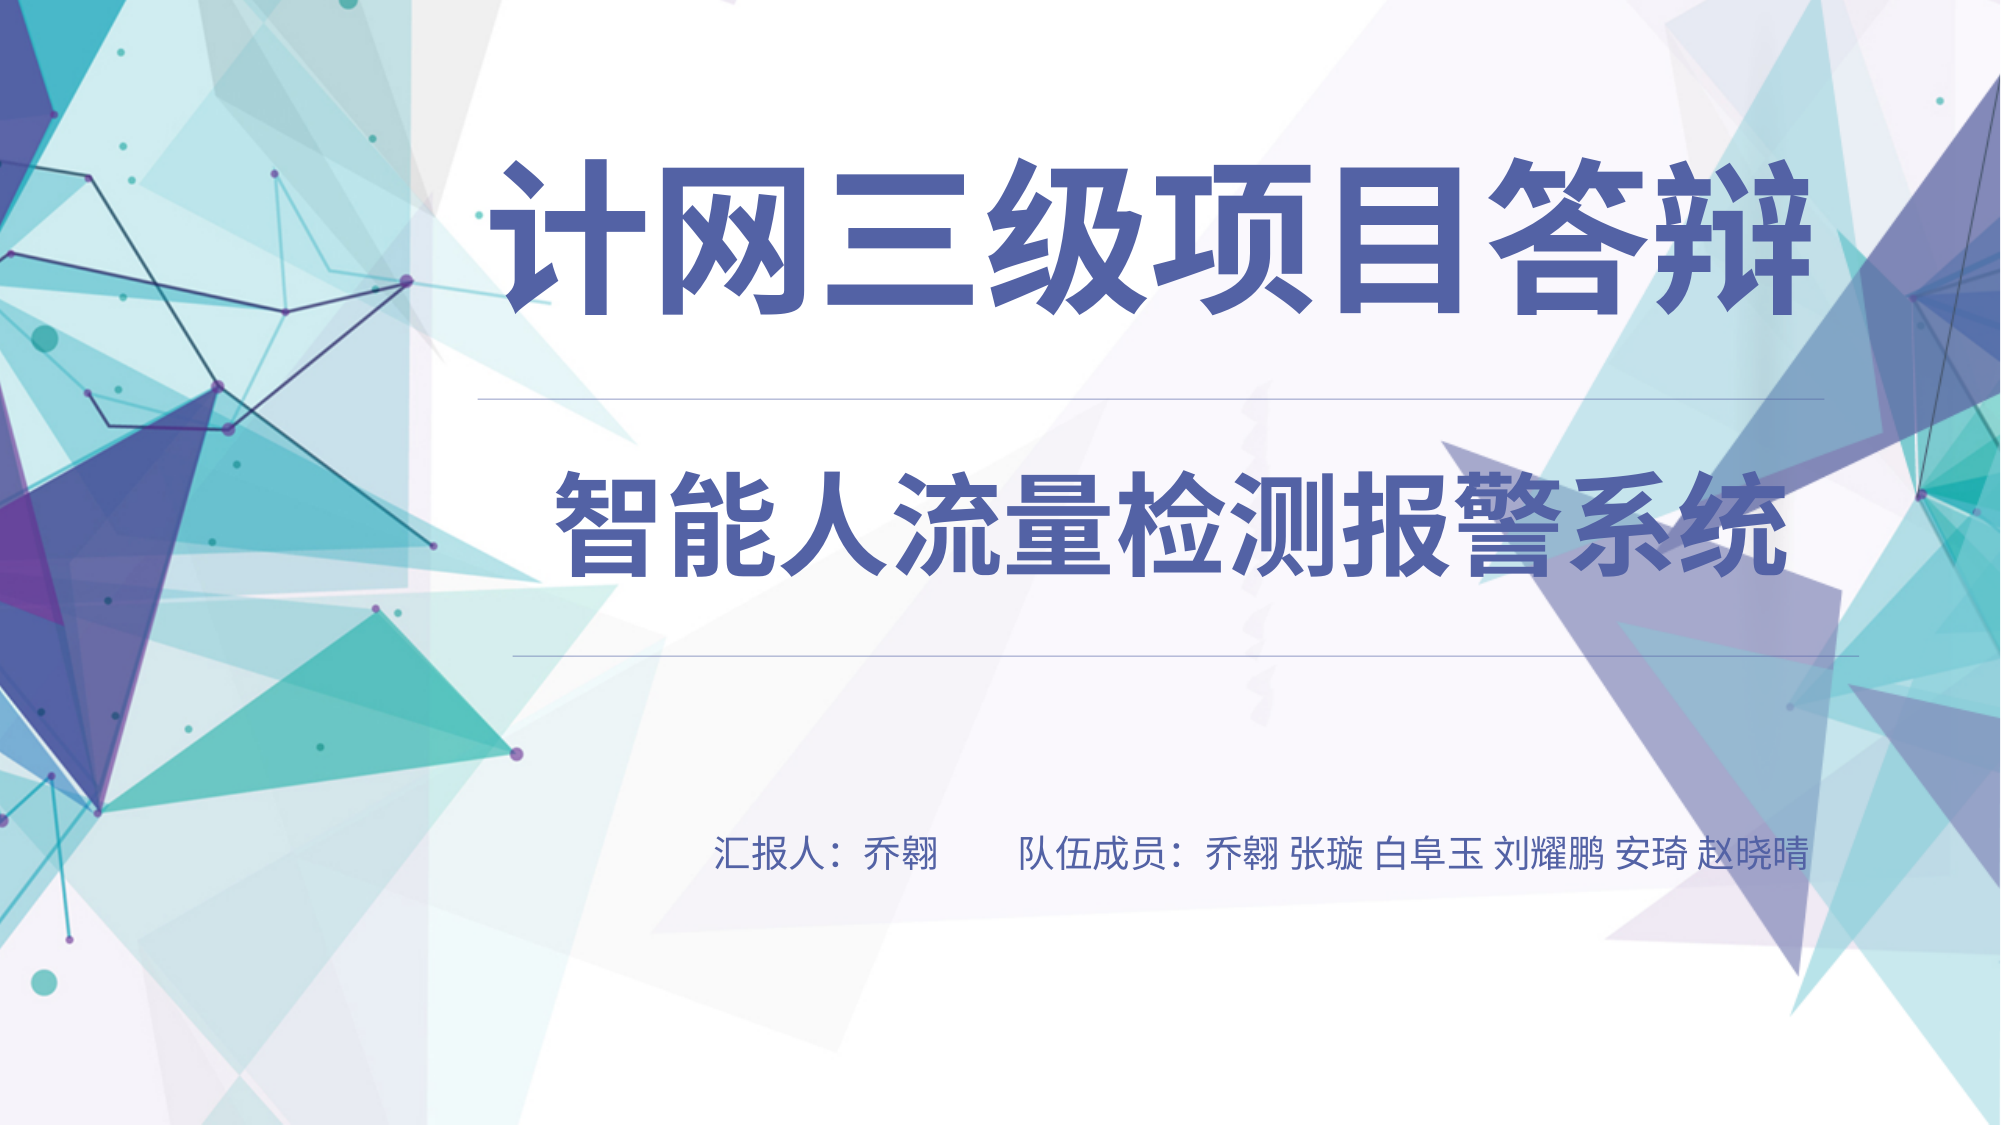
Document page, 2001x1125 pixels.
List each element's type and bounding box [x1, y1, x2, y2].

picture [0, 0, 2001, 1125]
text_box [548, 822, 2000, 884]
text_box [459, 447, 1883, 657]
text_box [439, 126, 1863, 400]
